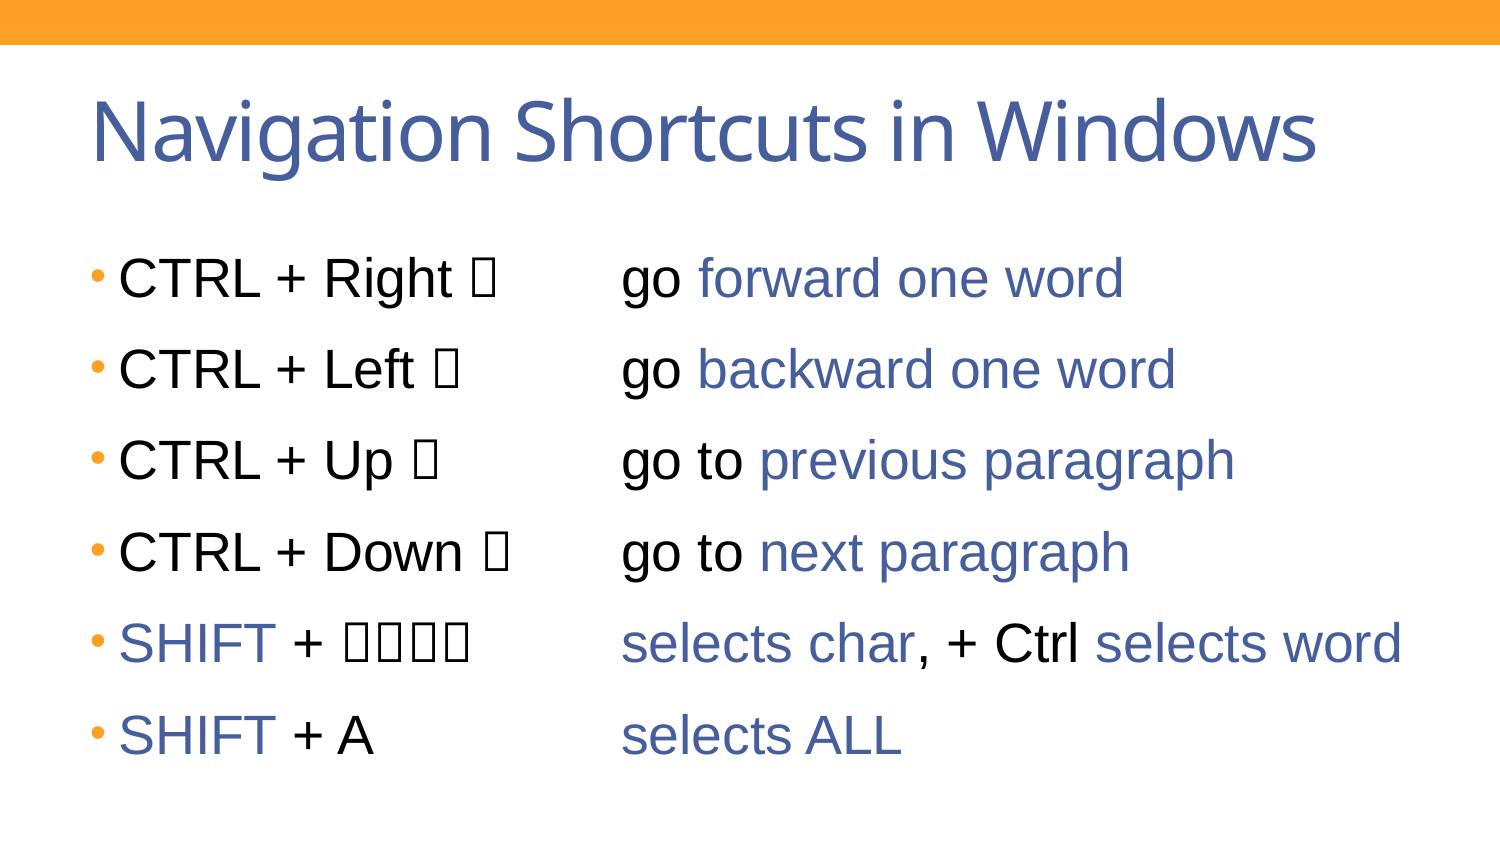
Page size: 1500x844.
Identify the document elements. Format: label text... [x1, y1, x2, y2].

title Navigation Shortcuts in Windows [74, 67, 1425, 190]
list CTRL + Right  go forward one word CTRL + Left  go backward one word CTRL + Up  go to previous paragraph CTRL + Down  go to next paragraph SHIFT +  selects char, + Ctrl selects word SHIFT + A selects ALL [74, 221, 1459, 827]
